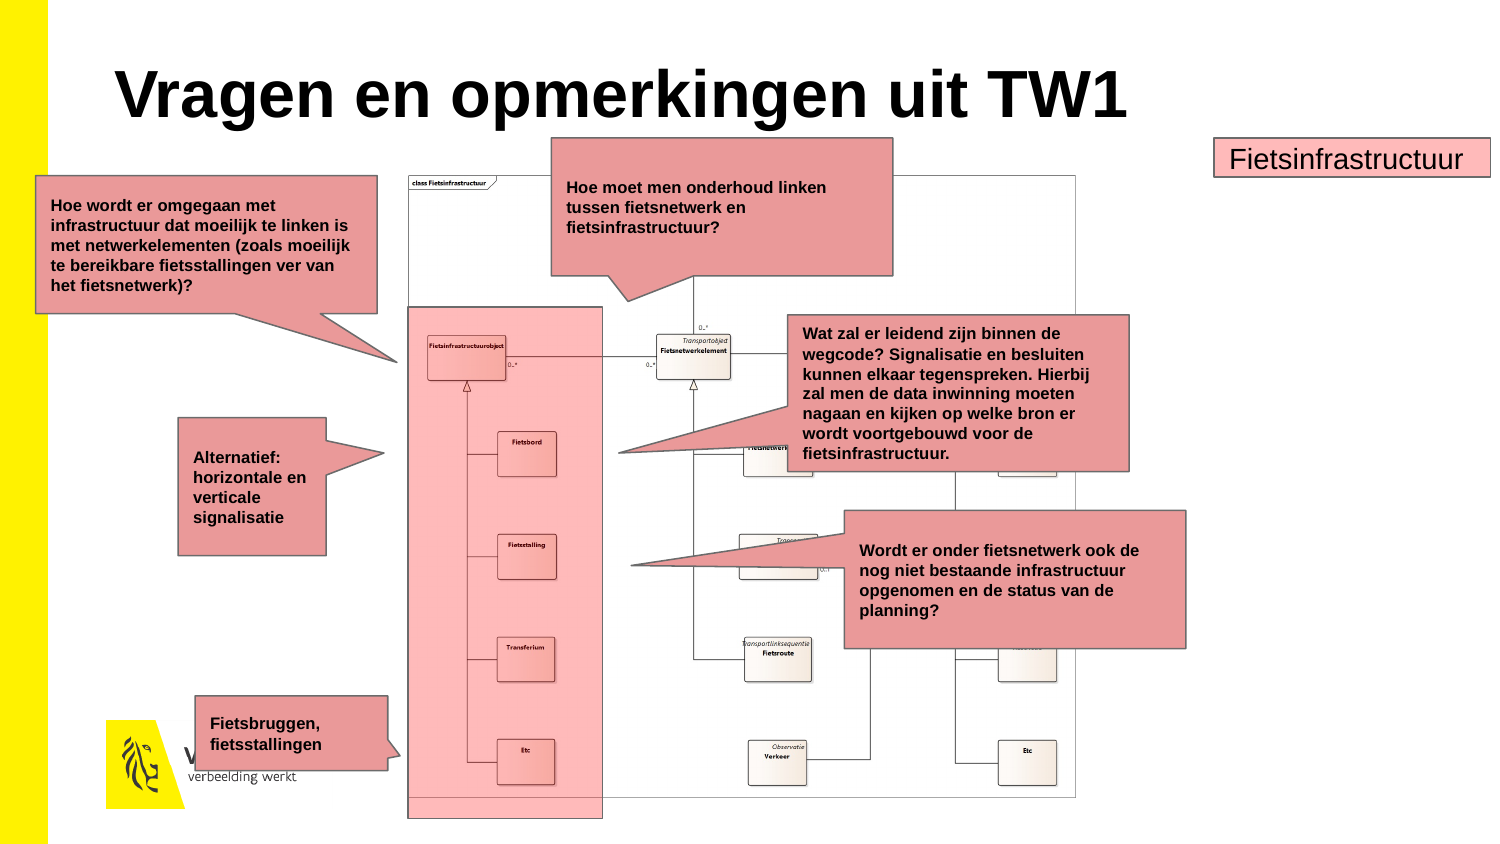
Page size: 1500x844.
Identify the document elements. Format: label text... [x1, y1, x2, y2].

picture [407, 175, 1076, 798]
picture [106, 720, 333, 809]
text_box Fietsinfrastructuur [1214, 137, 1491, 178]
text_box Vragen en opmerkingen uit TW1 [103, 44, 1459, 167]
text_box [408, 805, 603, 819]
text_box Hoe wordt er omgegaan met infrastructuur dat moeilijk te linken is met netwerkelementen (zoals moeilijk te bereikbare fietsstallingen ver van het fietsnetwerk)? [35, 175, 397, 363]
text_box Hoe moet men onderhoud linken tussen fietsnetwerk en fietsinfrastructuur? [551, 167, 893, 173]
text_box Fietsbruggen, fietsstallingen [195, 695, 401, 771]
text_box Alternatief: horizontale en verticale signalisatie [178, 417, 384, 556]
text_box Wat zal er leidend zijn binnen de wegcode? Signalisatie en besluiten kunnen elkaar tegenspreken. Hierbij zal men de data inwinning moeten nagaan en kijken op welke bron er wordt voortgebouwd voor de fietsinfrastructuur. [1081, 314, 1130, 472]
text_box Wordt er onder fietsnetwerk ook de nog niet bestaande infrastructuur opgenomen en de status van de planning? [1081, 510, 1186, 649]
